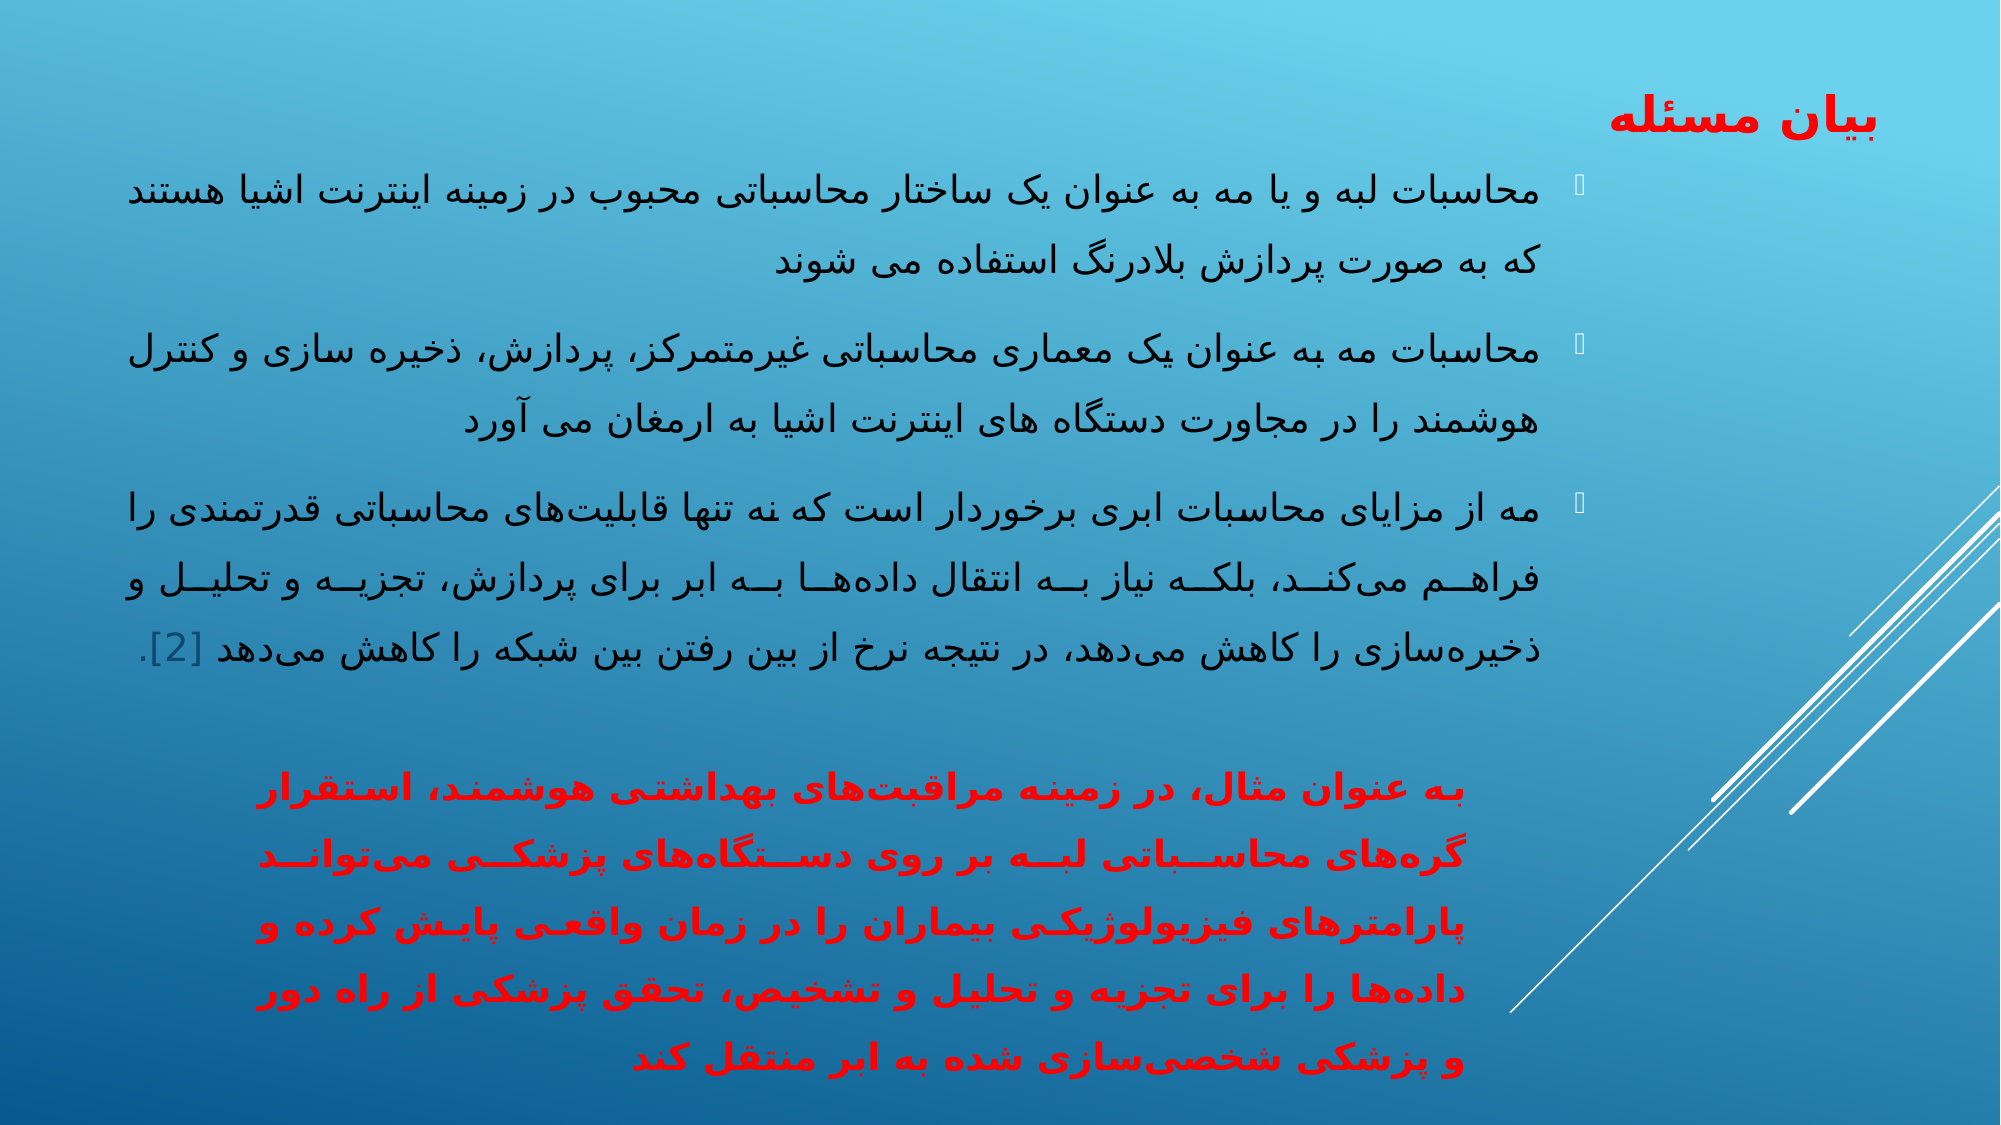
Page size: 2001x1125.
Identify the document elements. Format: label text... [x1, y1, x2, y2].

text_box بيان مسئله [1547, 35, 1925, 190]
list محاسبات لبه و یا مه به عنوان یک ساختار محاسباتی محبوب در زمینه اینترنت اشیا هستند که به صورت پردازش بلادرنگ استفاده می شوند محاسبات مه به عنوان یک معماری محاسباتی غیرمتمرکز، پردازش، ذخیره سازی و کنترل هوشمند را در مجاورت دستگاه های اینترنت اشیا به ارمغان می آورد مه از مزایای محاسبات ابری برخوردار است که نه تنها قابلیت‌های محاسباتی قدرتمندی را فراهم می‌کند، بلکه نیاز به انتقال داده‌ها به ابر برای پردازش، تجزیه و تحلیل و ذخیره‌سازی را کاهش می‌دهد، در نتیجه نرخ از بین رفتن بین شبکه را کاهش می‌دهد [2]. [112, 117, 1600, 694]
text_box به عنوان مثال، در زمینه مراقبت‌های بهداشتی هوشمند، استقرار گره‌های محاسباتی لبه بر روی دستگاه‌های پزشکی می‌تواند پارامترهای فیزیولوژیکی بیماران را در زمان واقعی پایش کرده و داده‌ها را برای تجزیه و تحلیل و تشخیص، تحقق پزشکی از راه دور و پزشکی شخصی‌سازی شده به ابر منتقل کند [243, 732, 1481, 1086]
